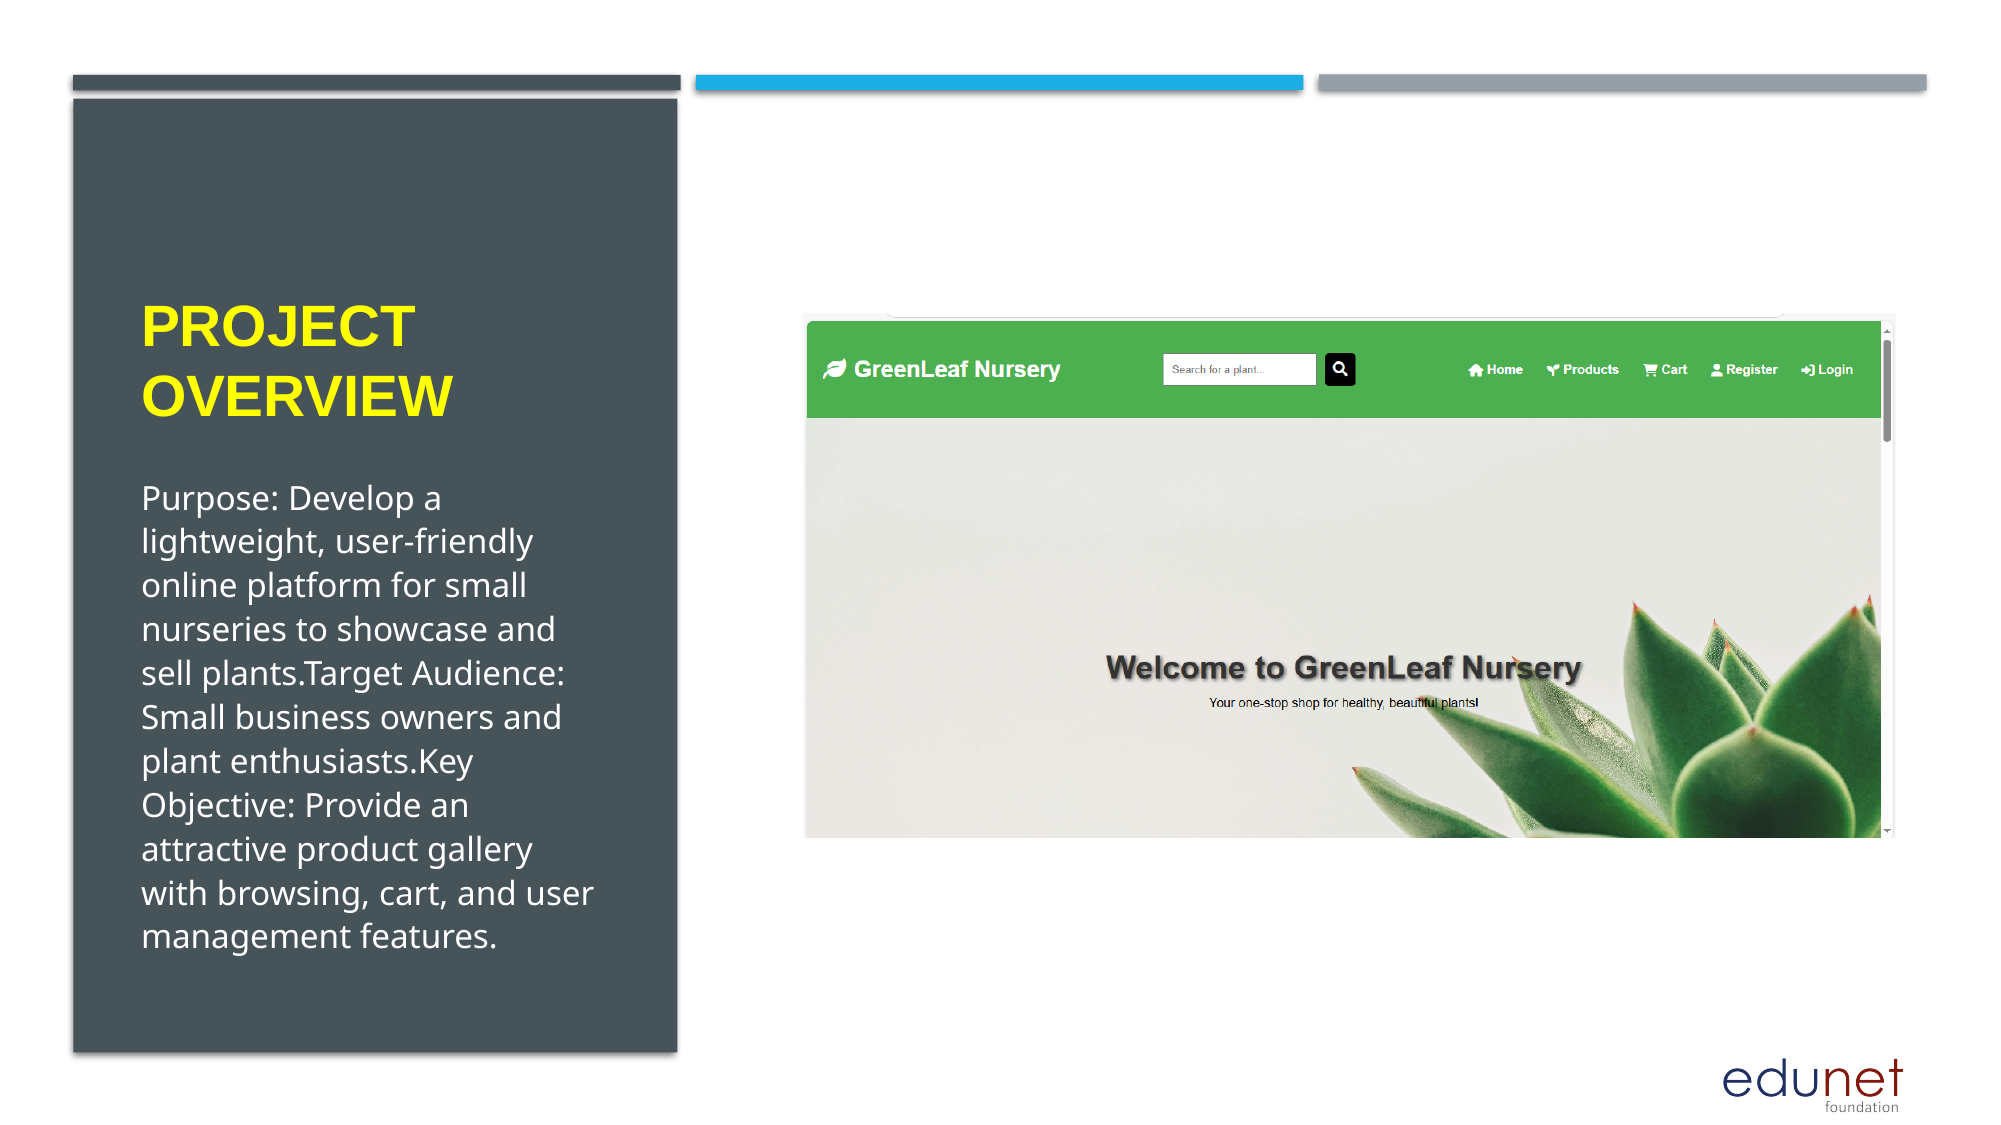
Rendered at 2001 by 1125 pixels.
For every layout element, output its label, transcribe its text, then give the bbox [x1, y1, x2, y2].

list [803, 312, 1896, 839]
list Purpose: Develop a lightweight, user-friendly online platform for small nurseries to showcase and sell plants.Target Audience: Small business owners and plant enthusiasts.Key Objective: Provide an attractive product gallery with browsing, cart, and user management features. [125, 465, 624, 958]
picture [1719, 1056, 1905, 1116]
title Project Overview [125, 153, 624, 436]
